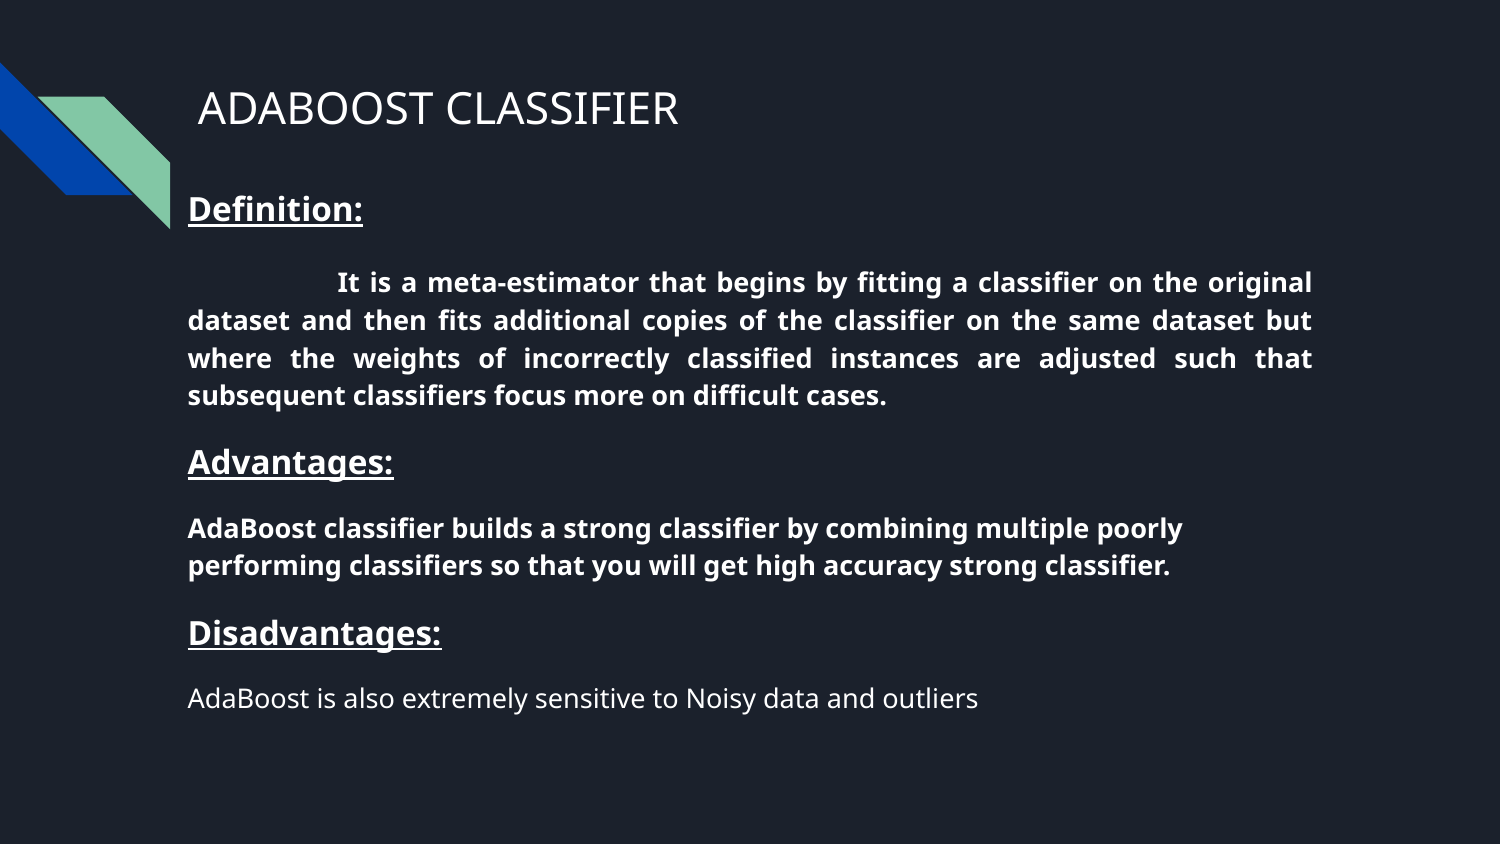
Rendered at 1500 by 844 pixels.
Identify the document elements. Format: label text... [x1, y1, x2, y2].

list Definition: It is a meta-estimator that begins by fitting a classifier on the original dataset and then fits additional copies of the classifier on the same dataset but where the weights of incorrectly classified instances are adjusted such that subsequent classifiers focus more on difficult cases. Advantages: AdaBoost classifier builds a strong classifier by combining multiple poorly performing classifiers so that you will get high accuracy strong classifier. Disadvantages: AdaBoost is also extremely sensitive to Noisy data and outliers [172, 167, 1328, 737]
title ADABOOST CLASSIFIER [182, 64, 1368, 149]
